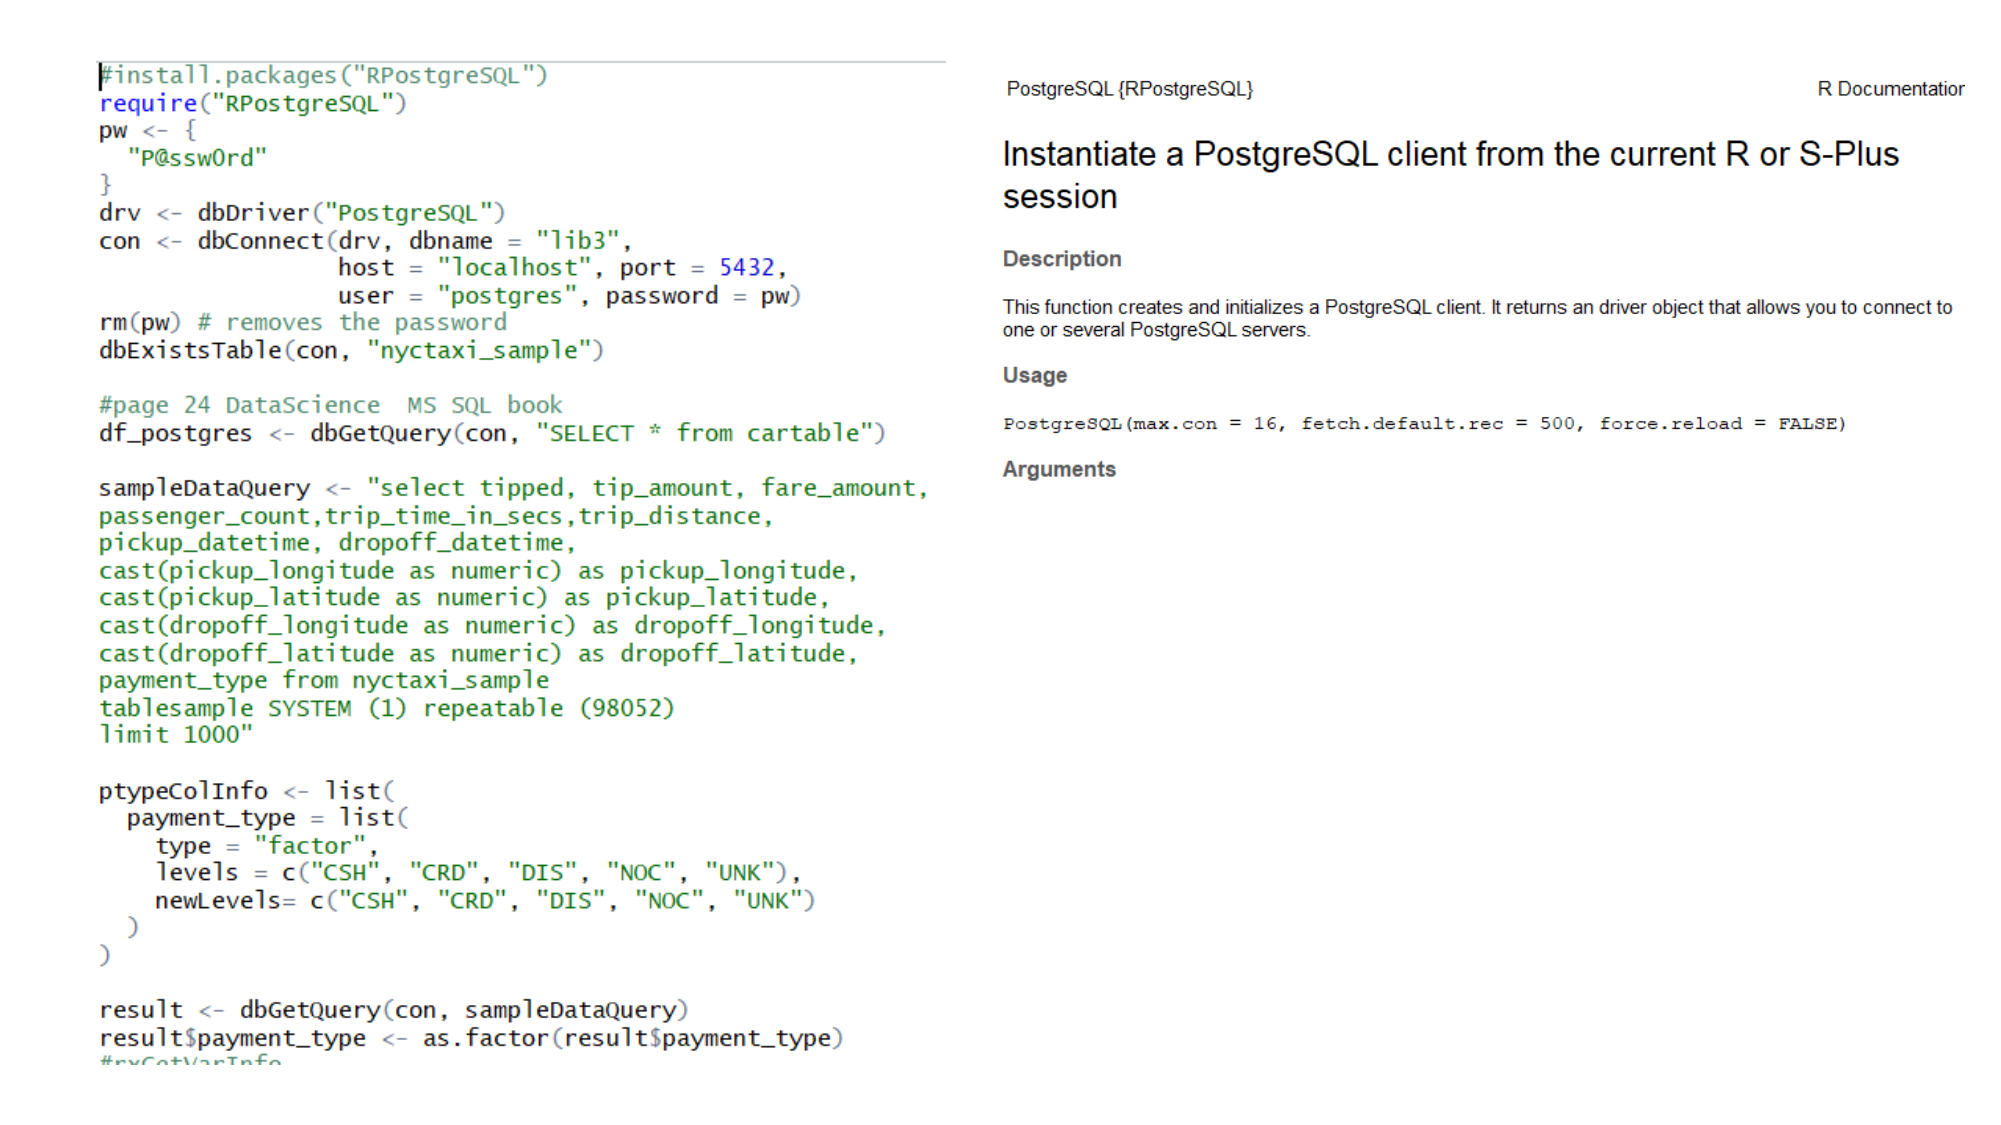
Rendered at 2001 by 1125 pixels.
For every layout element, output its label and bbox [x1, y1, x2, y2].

picture [999, 60, 1965, 498]
picture [96, 60, 946, 1065]
